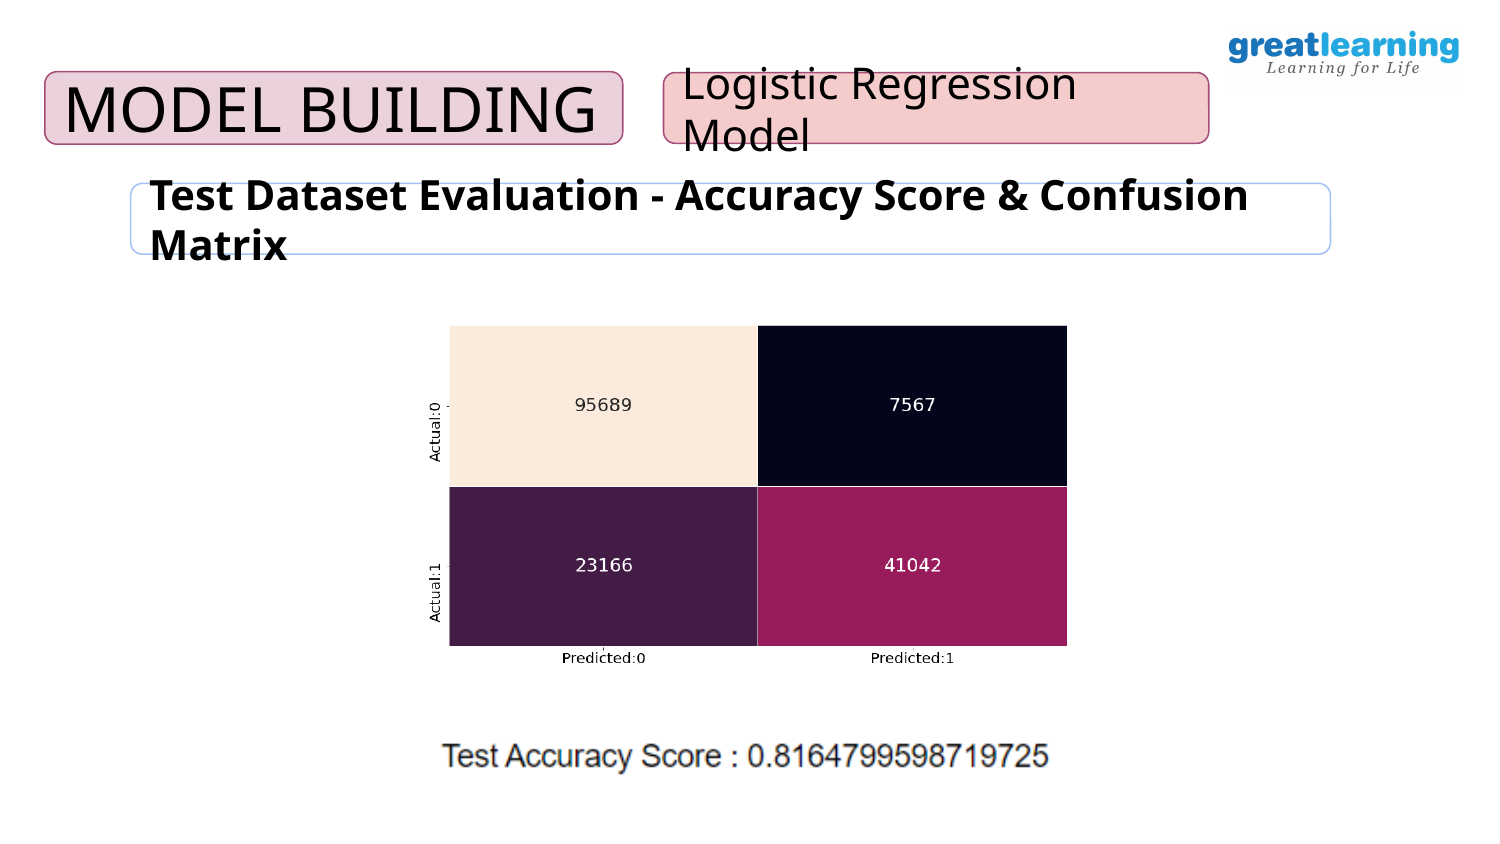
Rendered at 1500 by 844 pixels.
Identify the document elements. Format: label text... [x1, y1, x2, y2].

text_box Test Dataset Evaluation - Accuracy Score & Confusion Matrix [130, 183, 1331, 255]
text_box MODEL BUILDING [44, 71, 623, 145]
picture [438, 713, 1058, 803]
picture [423, 319, 1072, 671]
text_box Logistic Regression Model [663, 72, 1209, 144]
picture [1223, 26, 1462, 91]
